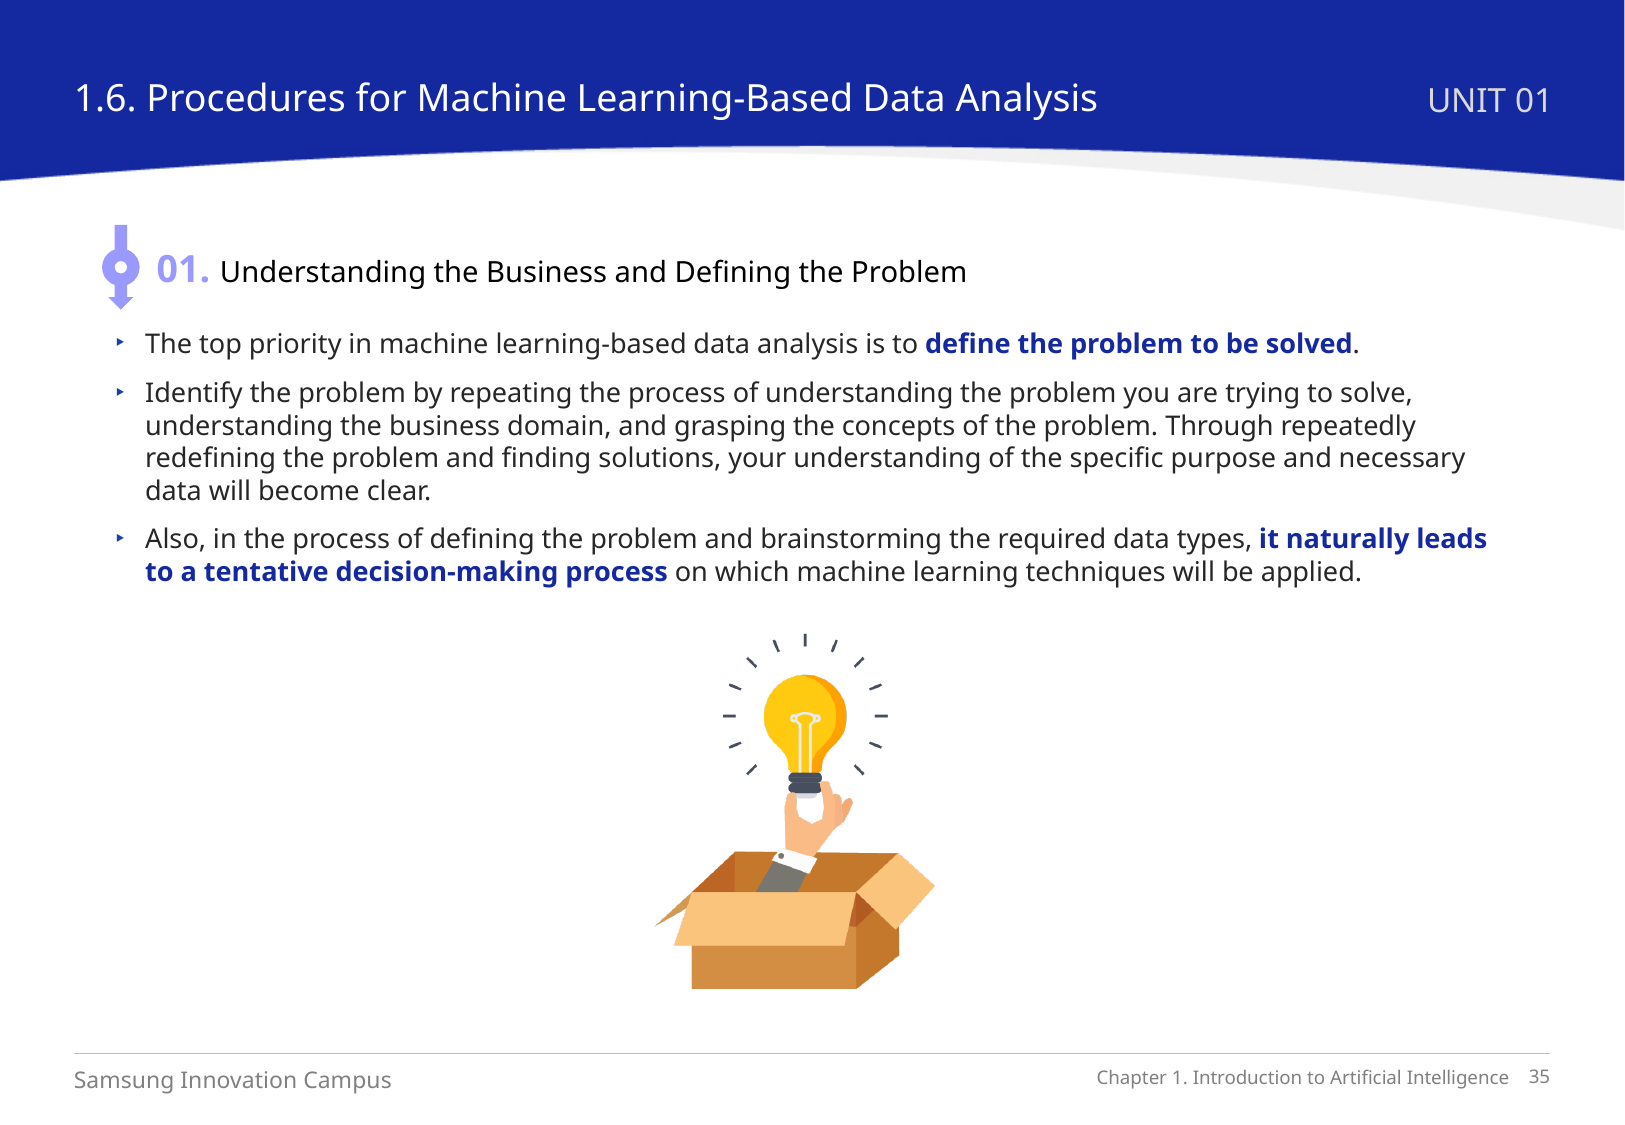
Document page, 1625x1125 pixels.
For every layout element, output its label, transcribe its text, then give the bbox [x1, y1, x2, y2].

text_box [73, 73, 1554, 120]
picture [0, 0, 1625, 1125]
text_box The top priority in machine learning-based data analysis is to define the problem to be solved. Identify the problem by repeating the process of understanding the problem you are trying to solve, understanding the business domain, and grasping the concepts of the problem. Through repeatedly redefining the problem and finding solutions, your understanding of the specific purpose and necessary data will become clear. Also, in the process of defining the problem and brainstorming the required data types, it naturally leads to a tentative decision-making process on which machine learning techniques will be applied. [114, 313, 1532, 600]
text_box 01. Understanding the Business and Defining the Problem [156, 232, 1073, 303]
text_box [108, 224, 134, 310]
